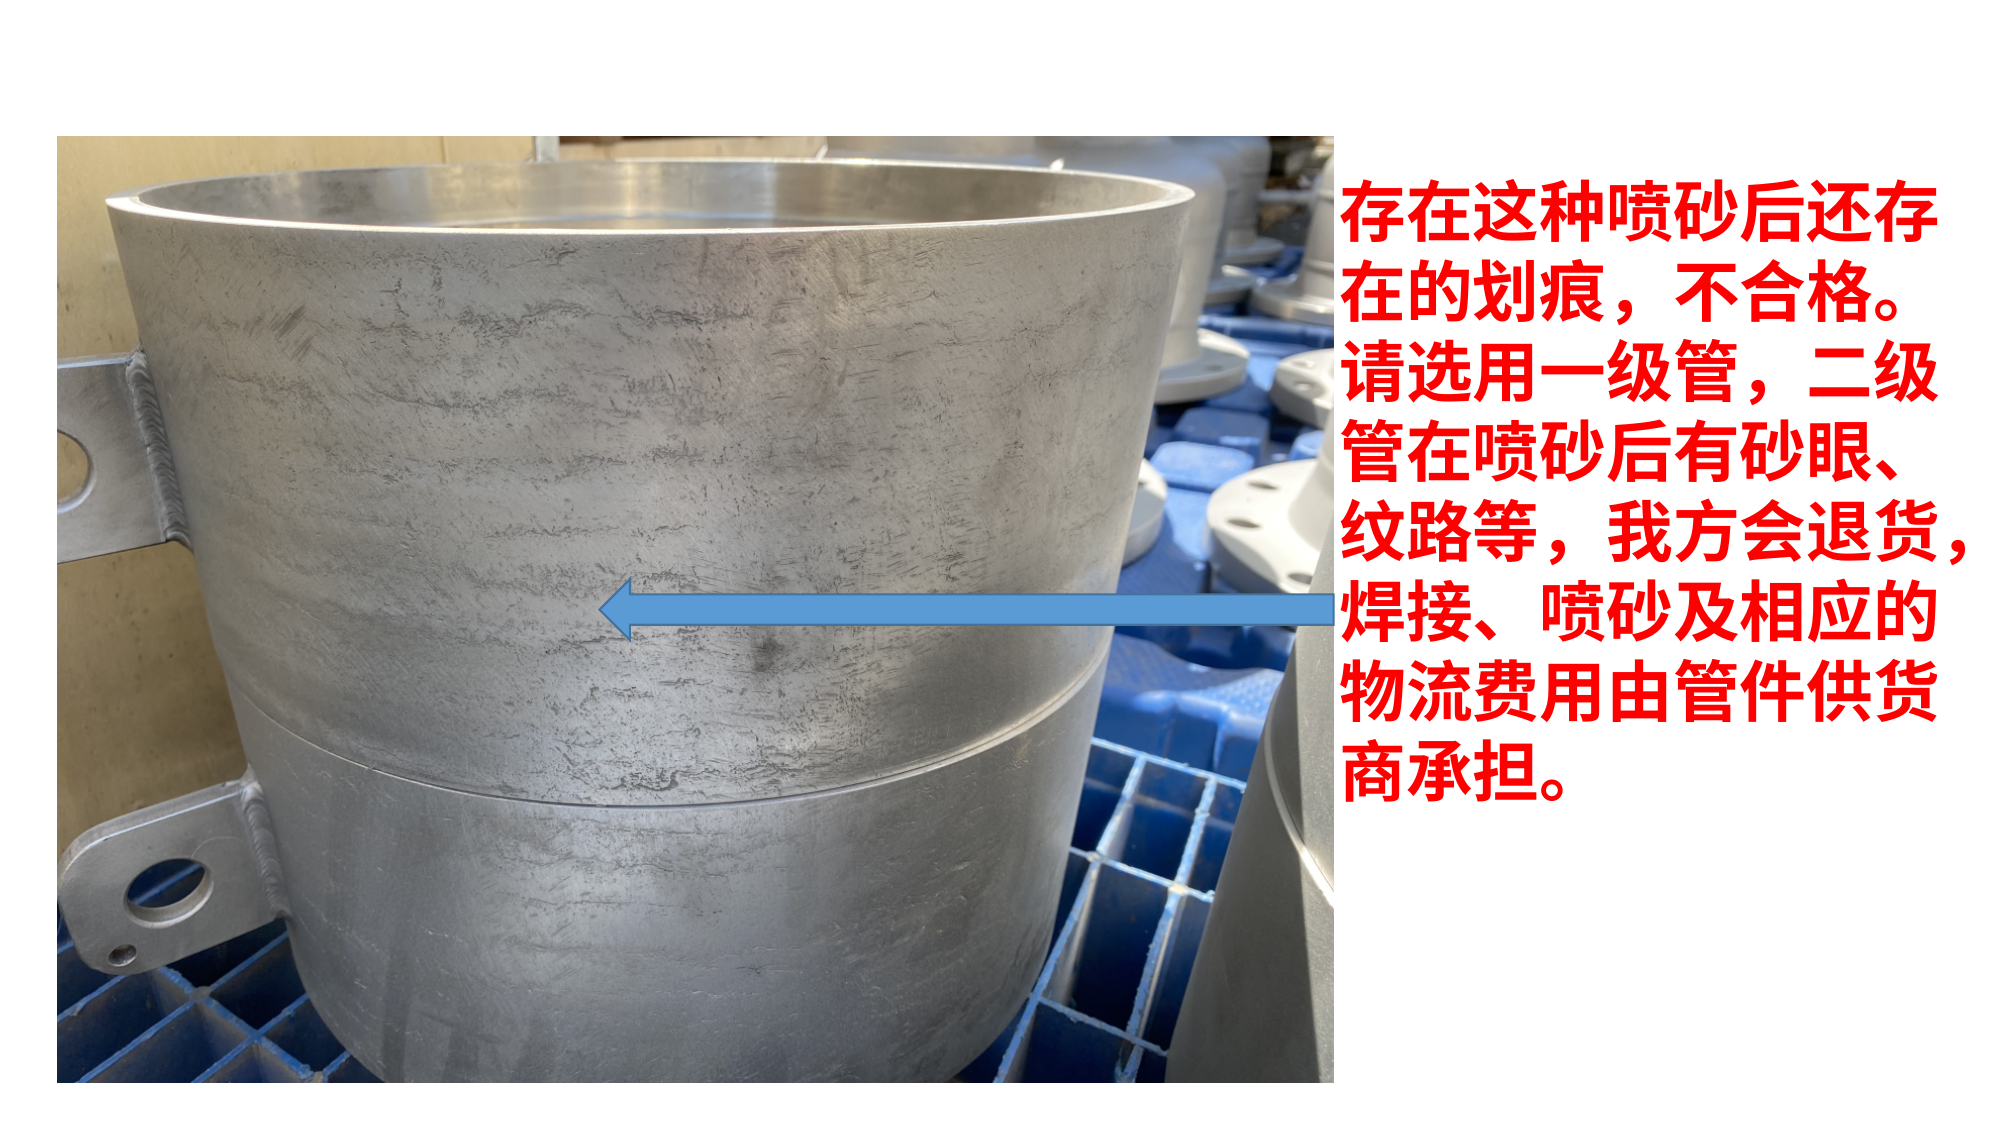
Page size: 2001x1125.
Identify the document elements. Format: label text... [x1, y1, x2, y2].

picture [57, 136, 1334, 1083]
text_box 存在这种喷砂后还存在的划痕，不合格。请选用一级管，二级管在喷砂后有砂眼、纹路等，我方会退货，焊接、喷砂及相应的物流费用由管件供货商承担。 [1334, 162, 1972, 818]
